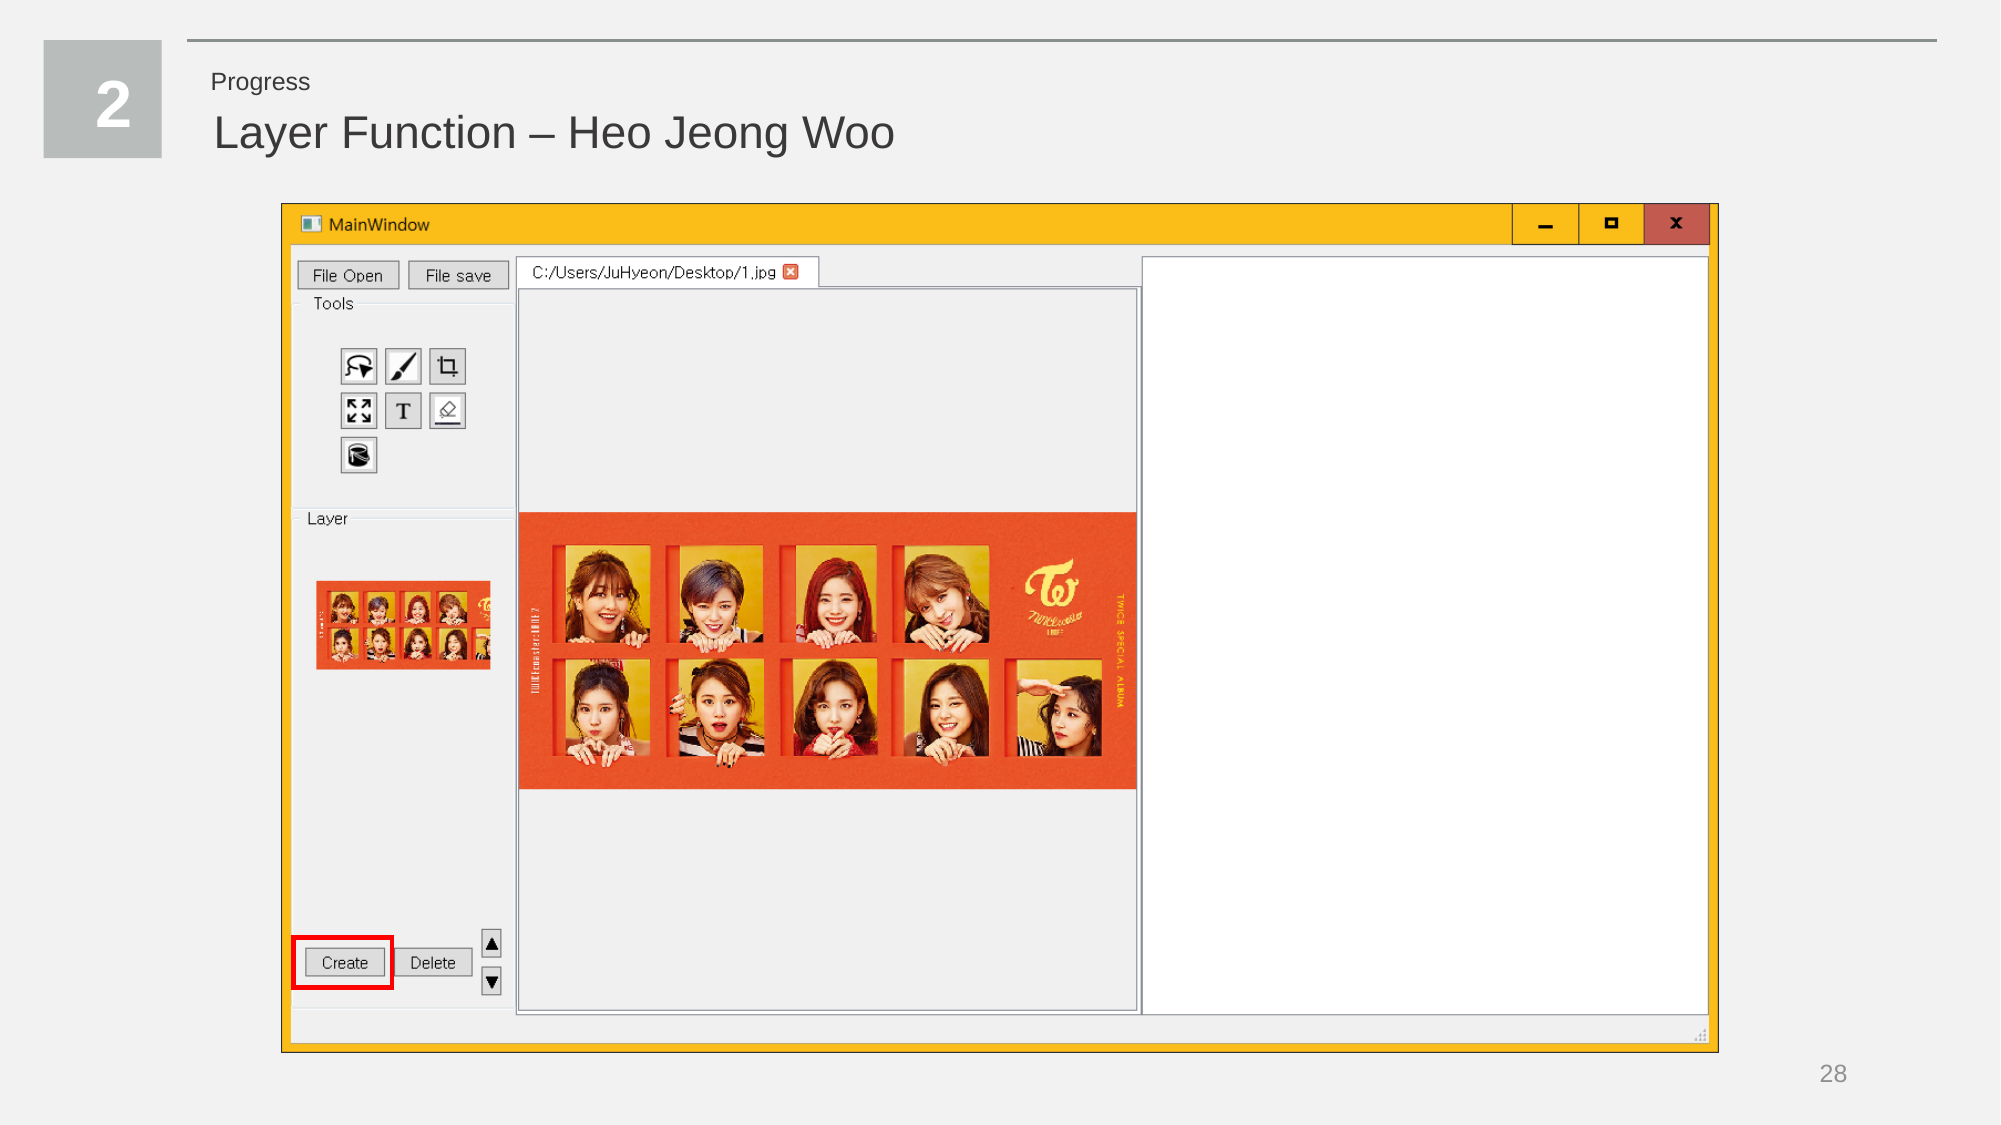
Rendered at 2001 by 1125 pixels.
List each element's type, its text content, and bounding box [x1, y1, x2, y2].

picture [281, 203, 1719, 1053]
text_box 2 [80, 52, 123, 148]
slide_number 28 [1412, 1042, 1863, 1103]
text_box [42, 39, 163, 159]
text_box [194, 57, 915, 167]
